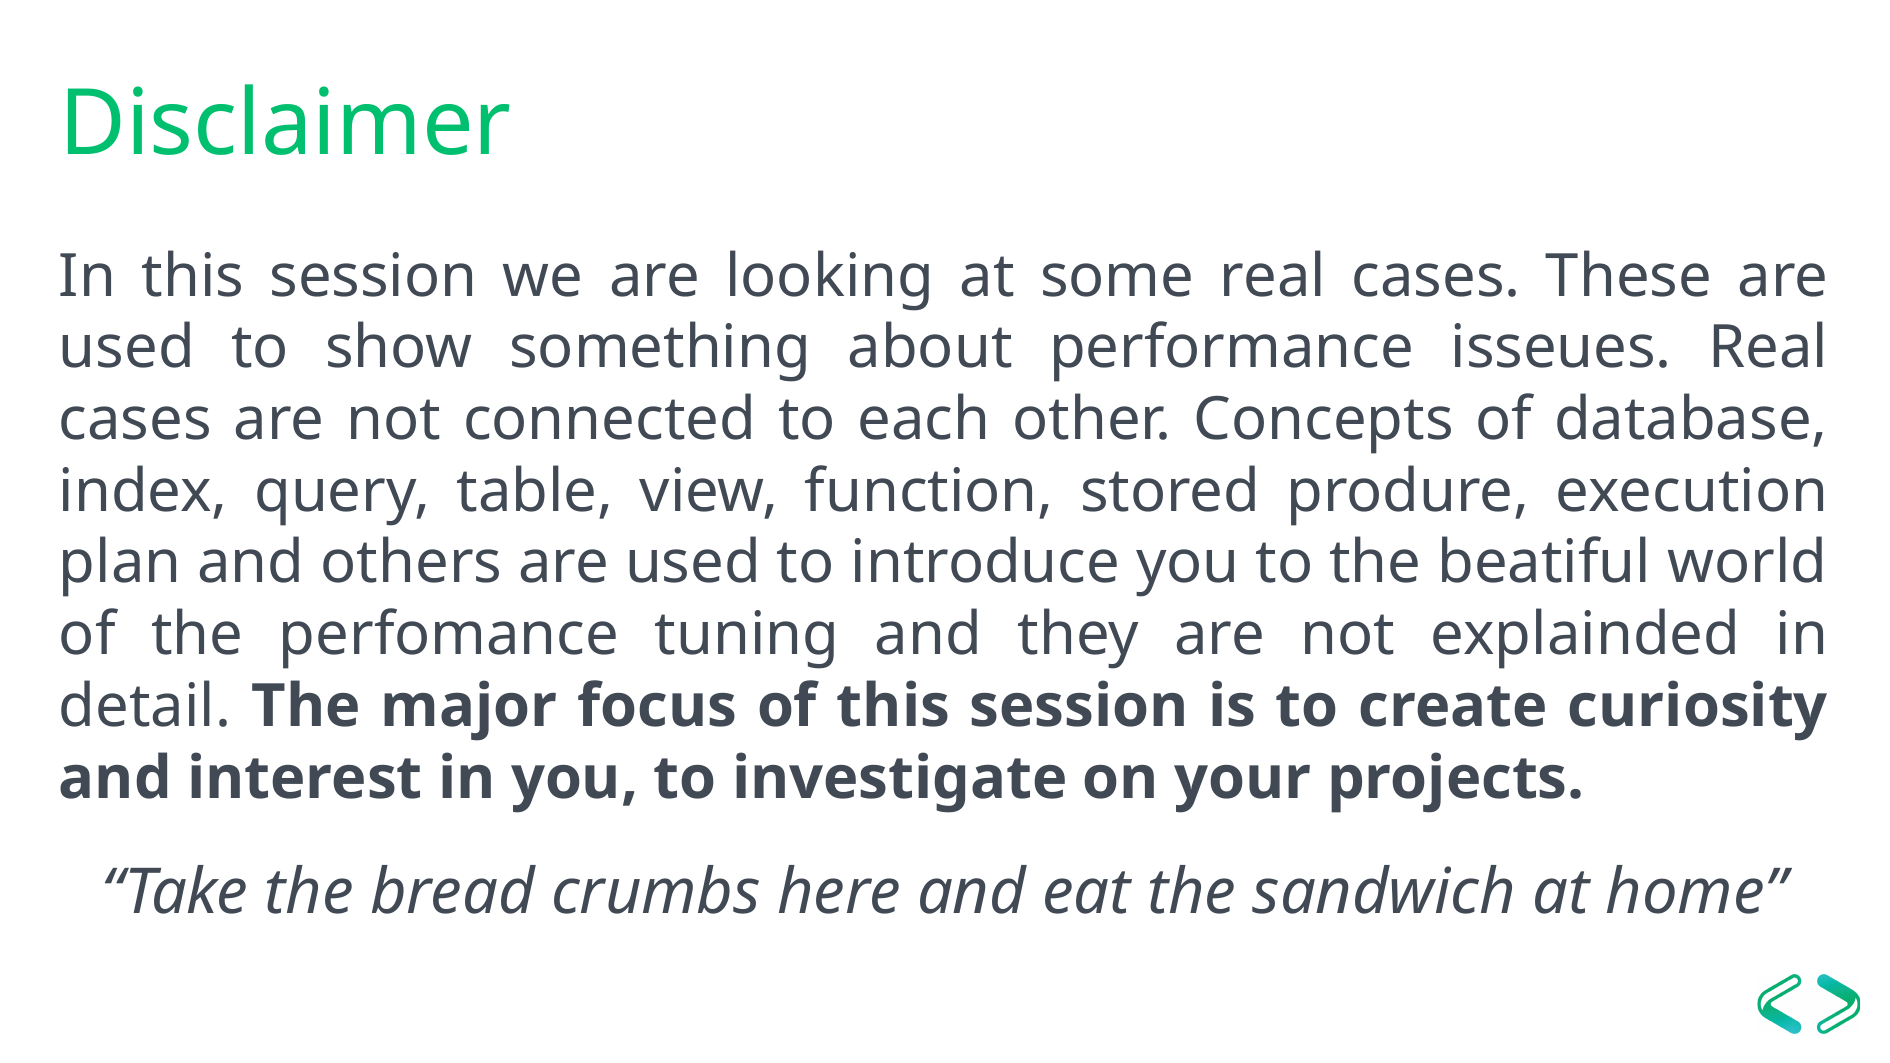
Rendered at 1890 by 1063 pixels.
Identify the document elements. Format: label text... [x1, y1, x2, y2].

list In this session we are looking at some real cases. These are used to show something about performance isseues. Real cases are not connected to each other. Concepts of database, index, query, table, view, function, stored produre, execution plan and others are used to introduce you to the beatiful world of the perfomance tuning and they are not explainded in detail. The major focus of this session is to create curiosity and interest in you, to investigate on your projects. “Take the bread crumbs here and eat the sandwich at home” [59, 236, 1831, 1004]
title Disclaimer [59, 59, 1831, 178]
